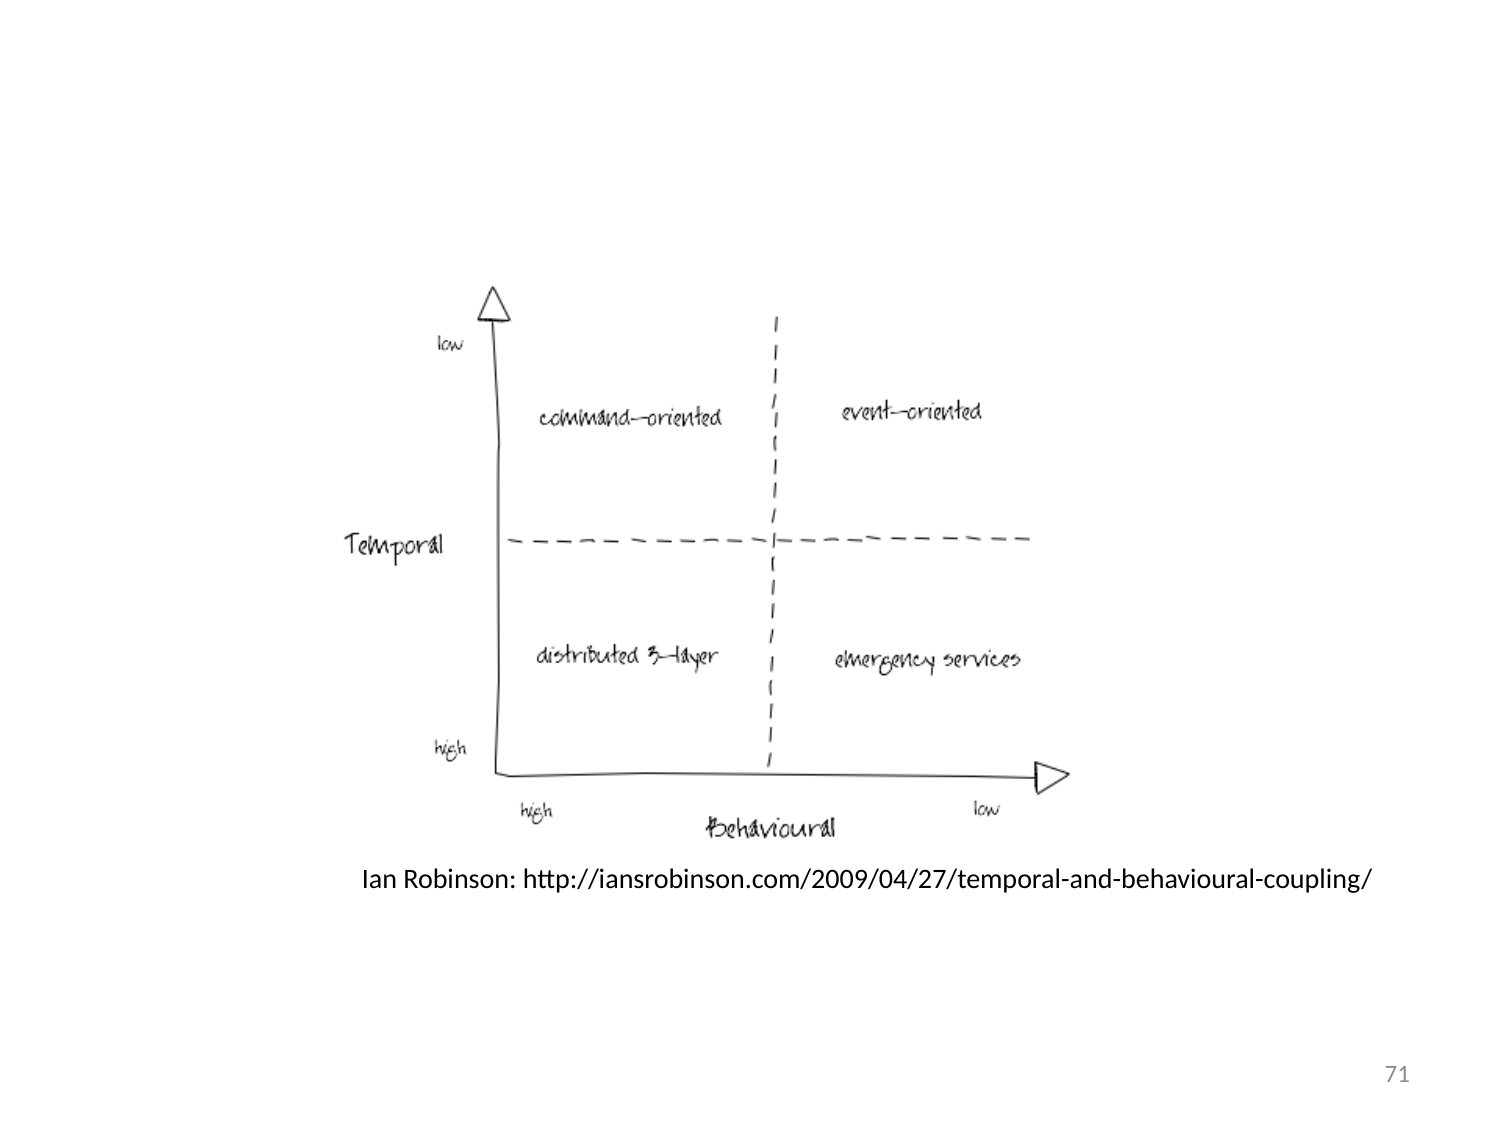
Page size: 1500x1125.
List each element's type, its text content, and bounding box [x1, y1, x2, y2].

text_box Ian Robinson: http://iansrobinson.com/2009/04/27/temporal-and-behavioural-coupling/ [347, 852, 1426, 902]
picture [245, 281, 1081, 851]
slide_number 71 [1074, 1042, 1425, 1103]
